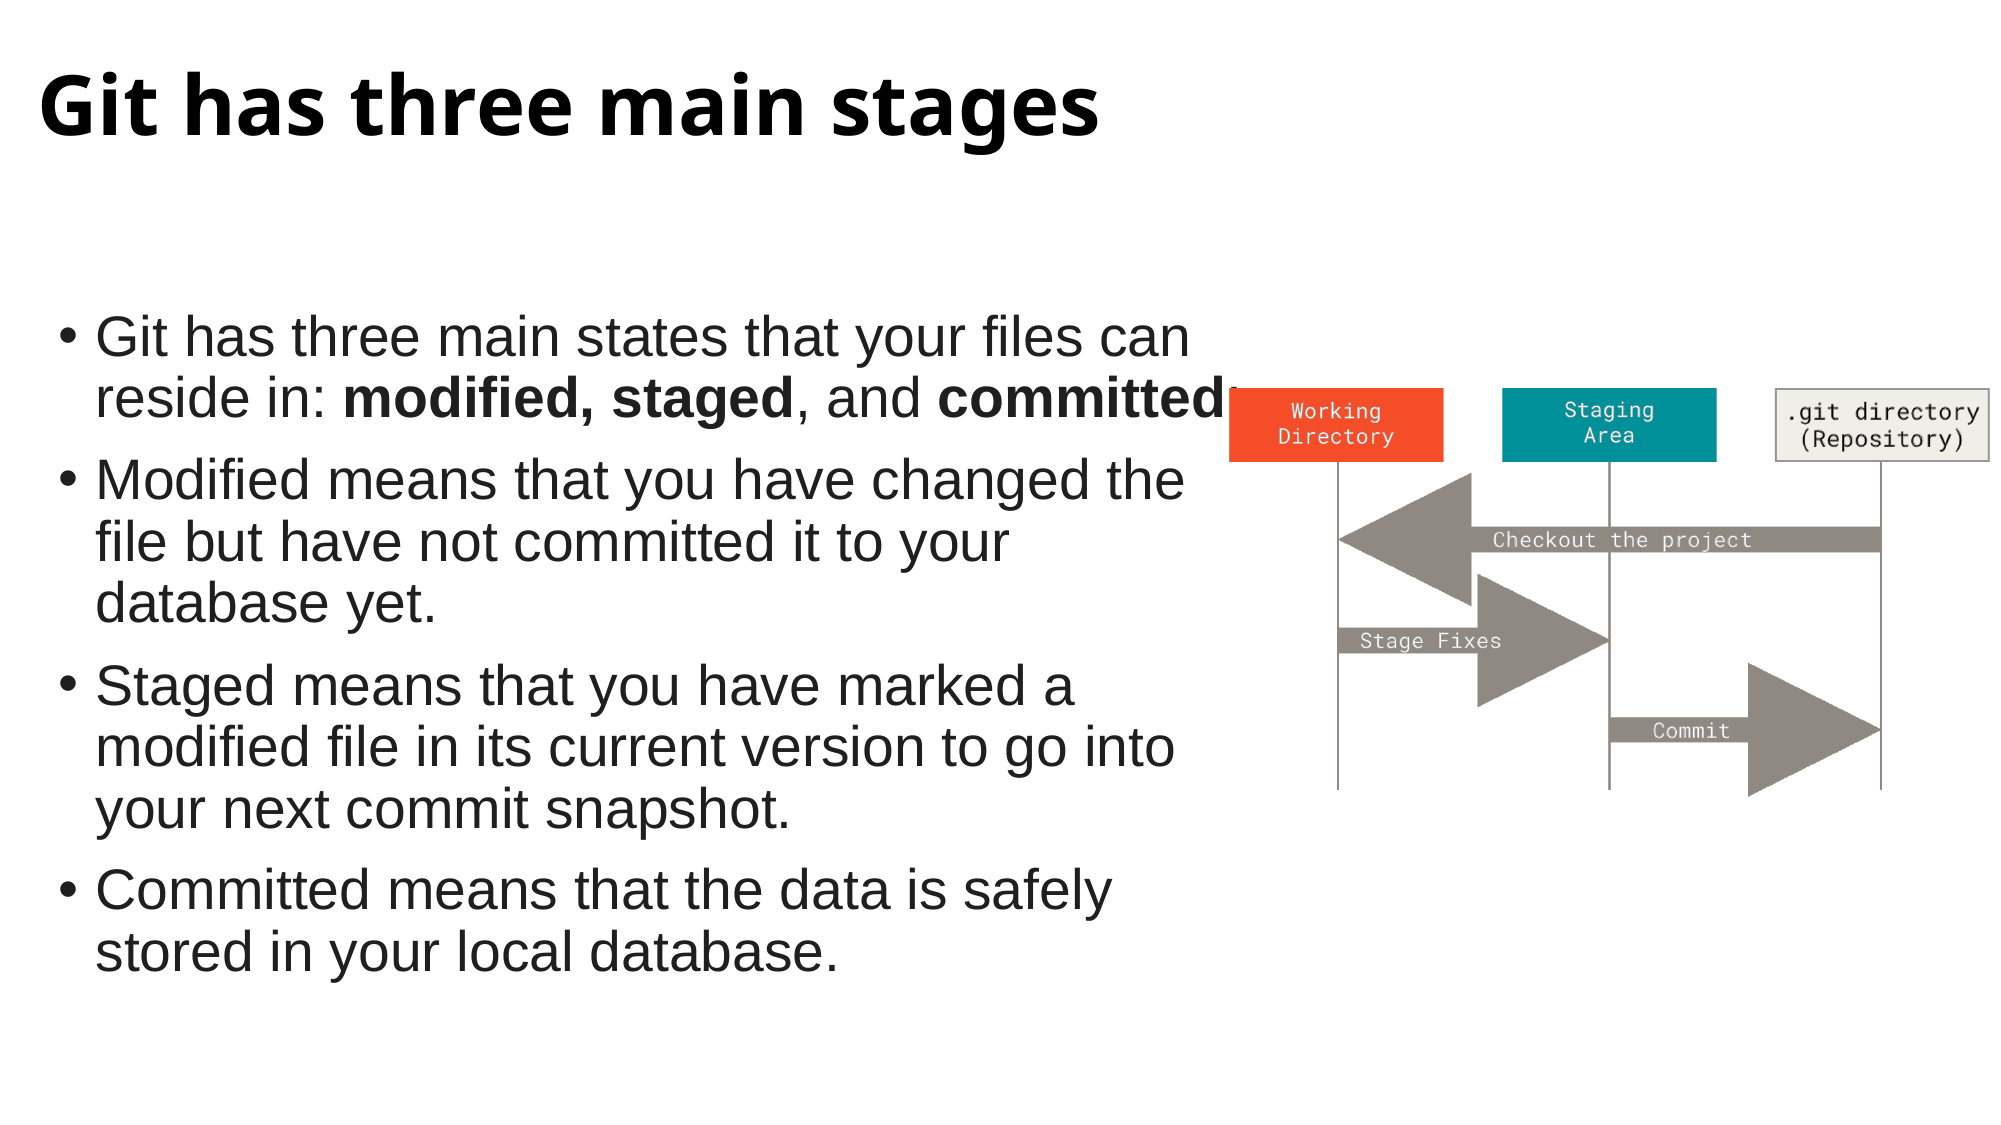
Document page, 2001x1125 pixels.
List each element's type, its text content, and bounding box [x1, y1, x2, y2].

title Git has three main stages [22, 0, 1863, 218]
list Git has three main states that your files can reside in: modified, staged, and committed: Modified means that you have changed the file but have not committed it to your database yet. Staged means that you have marked a modified file in its current version to go into your next commit snapshot. Committed means that the data is safely stored in your local database. [43, 299, 1259, 1014]
picture [1222, 379, 2000, 810]
